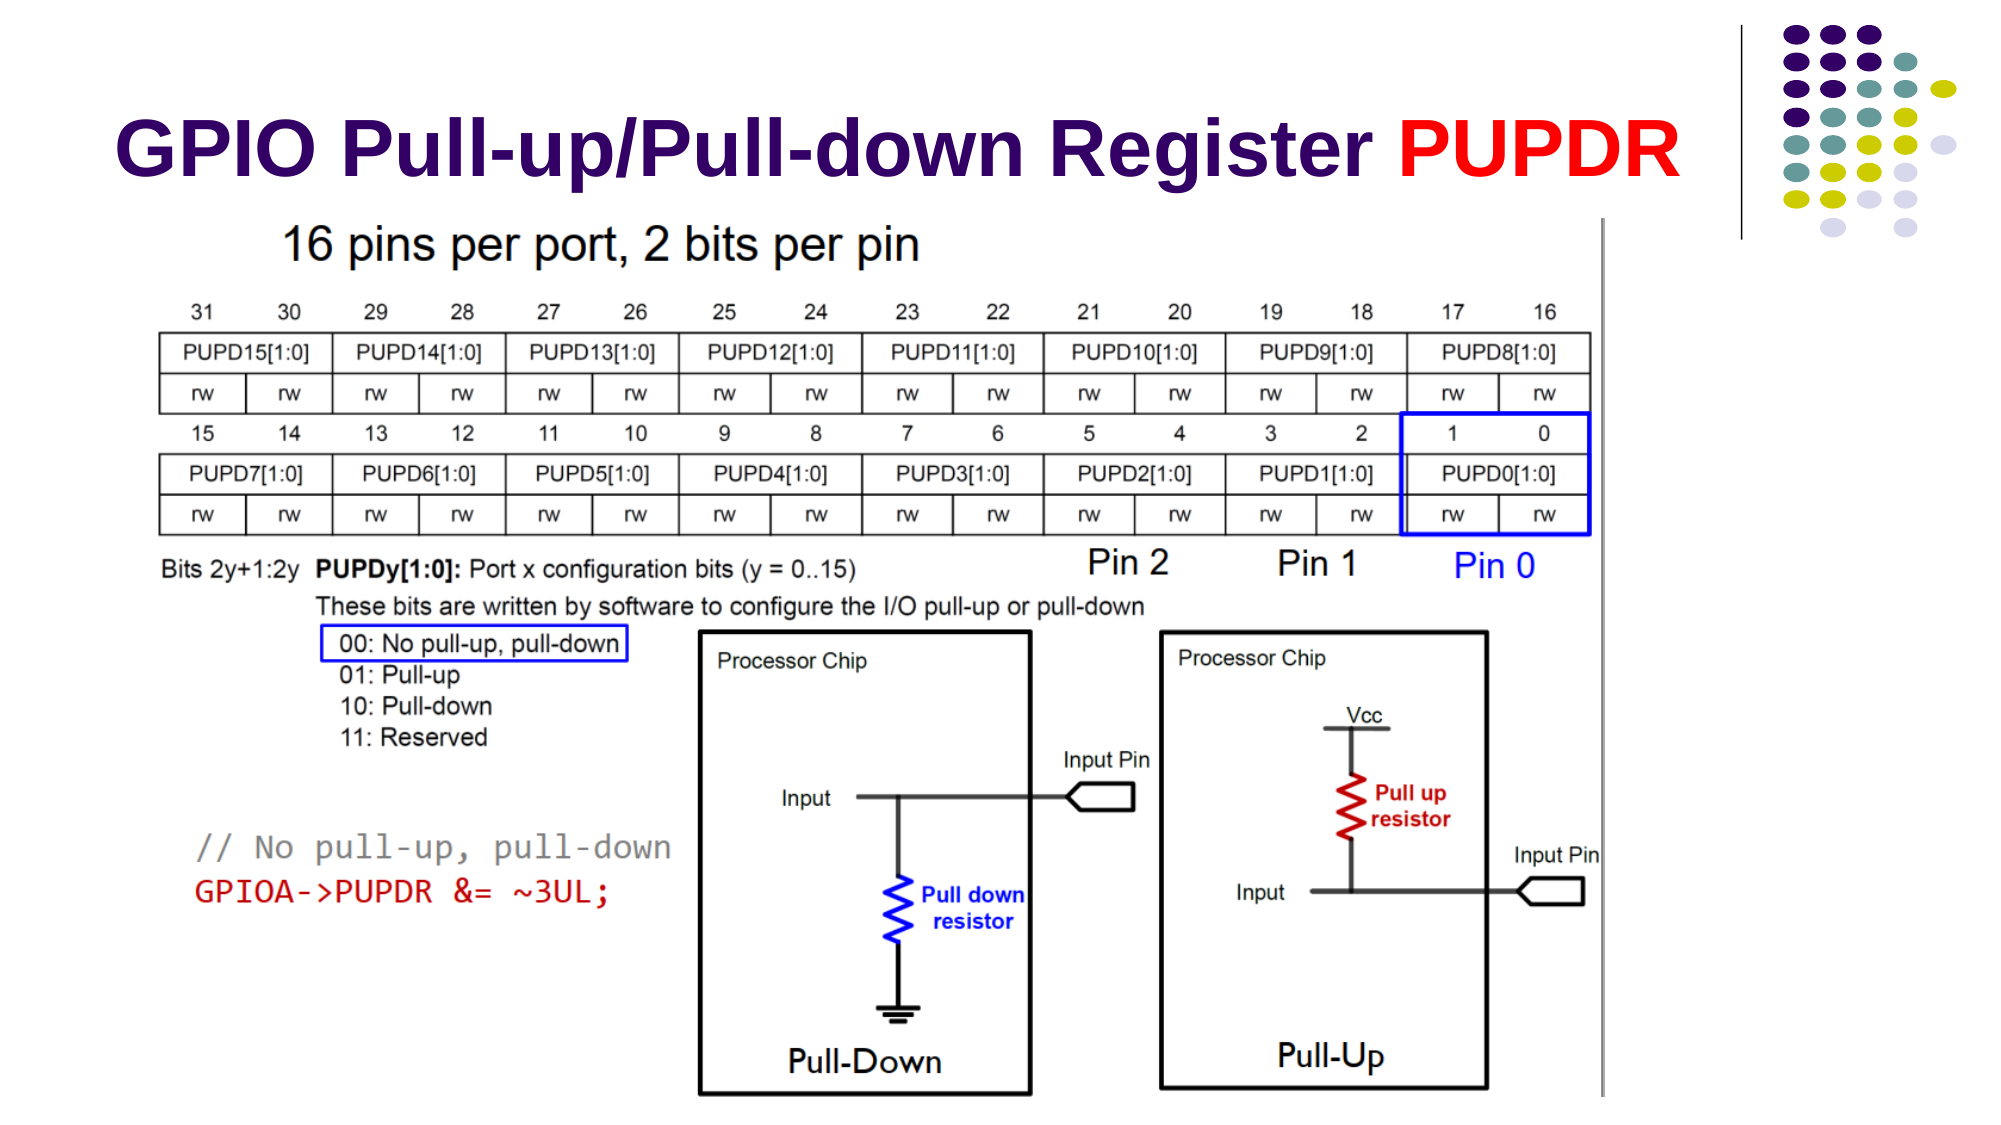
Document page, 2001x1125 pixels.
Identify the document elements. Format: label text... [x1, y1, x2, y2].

picture [158, 218, 1605, 1097]
title GPIO Pull-up/Pull-down Register PUPDR [99, 42, 1750, 200]
